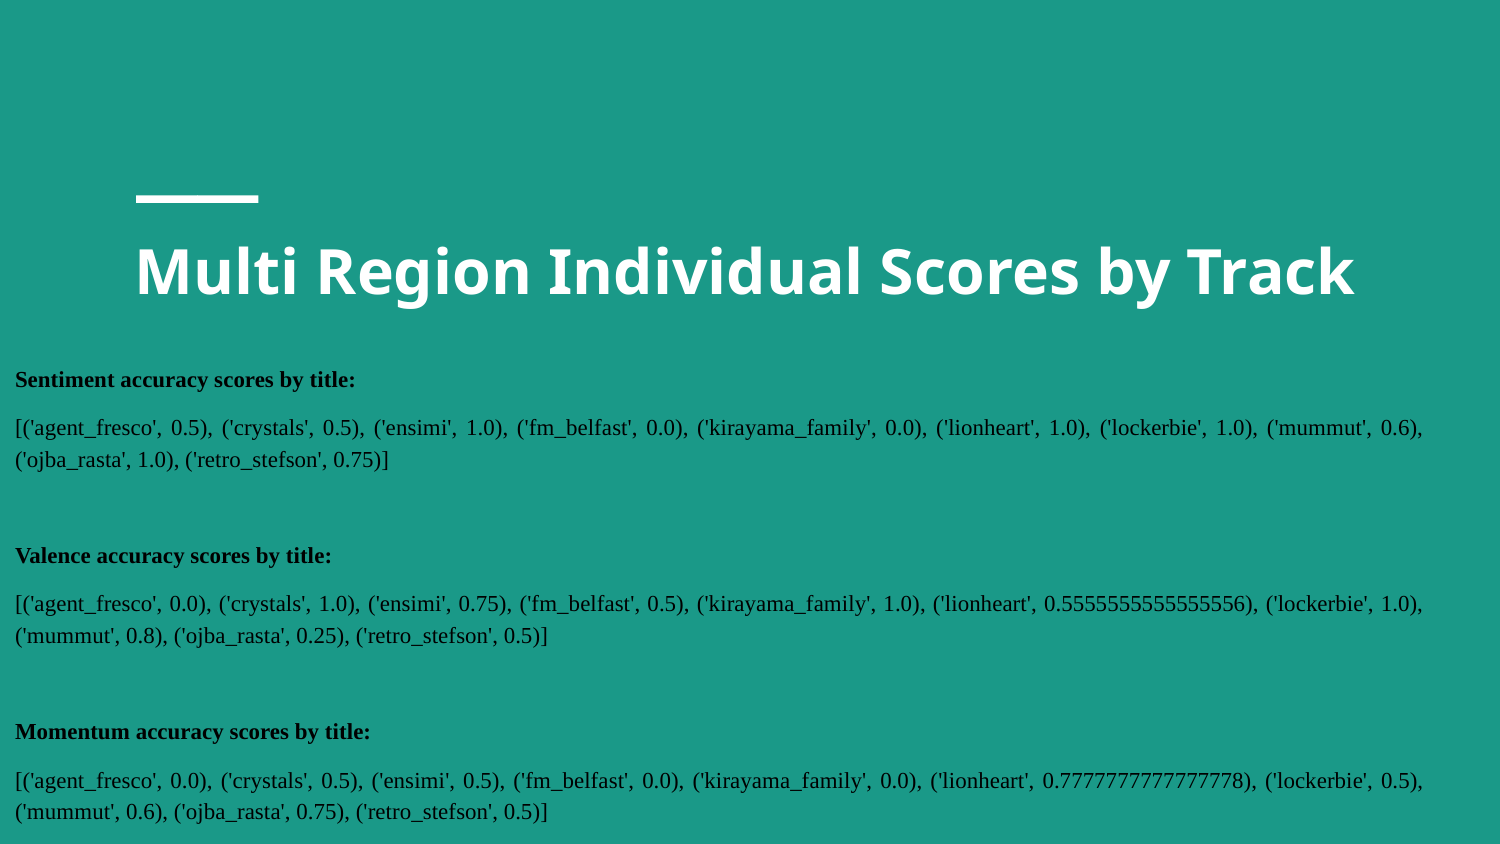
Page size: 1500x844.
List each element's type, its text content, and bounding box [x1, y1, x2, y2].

title Multi Region Individual Scores by Track [119, 216, 1382, 345]
text_box Sentiment accuracy scores by title: [('agent_fresco', 0.5), ('crystals', 0.5), ('ensimi', 1.0), ('fm_belfast', 0.0), ('kirayama_family', 0.0), ('lionheart', 1.0), ('lockerbie', 1.0), ('mummut', 0.6), ('ojba_rasta', 1.0), ('retro_stefson', 0.75)] Valence accuracy scores by title: [('agent_fresco', 0.0), ('crystals', 1.0), ('ensimi', 0.75), ('fm_belfast', 0.5), ('kirayama_family', 1.0), ('lionheart', 0.5555555555555556), ('lockerbie', 1.0), ('mummut', 0.8), ('ojba_rasta', 0.25), ('retro_stefson', 0.5)] Momentum accuracy scores by title: [('agent_fresco', 0.0), ('crystals', 0.5), ('ensimi', 0.5), ('fm_belfast', 0.0), ('kirayama_family', 0.0), ('lionheart', 0.7777777777777778), ('lockerbie', 0.5), ('mummut', 0.6), ('ojba_rasta', 0.75), ('retro_stefson', 0.5)] [0, 345, 1442, 840]
